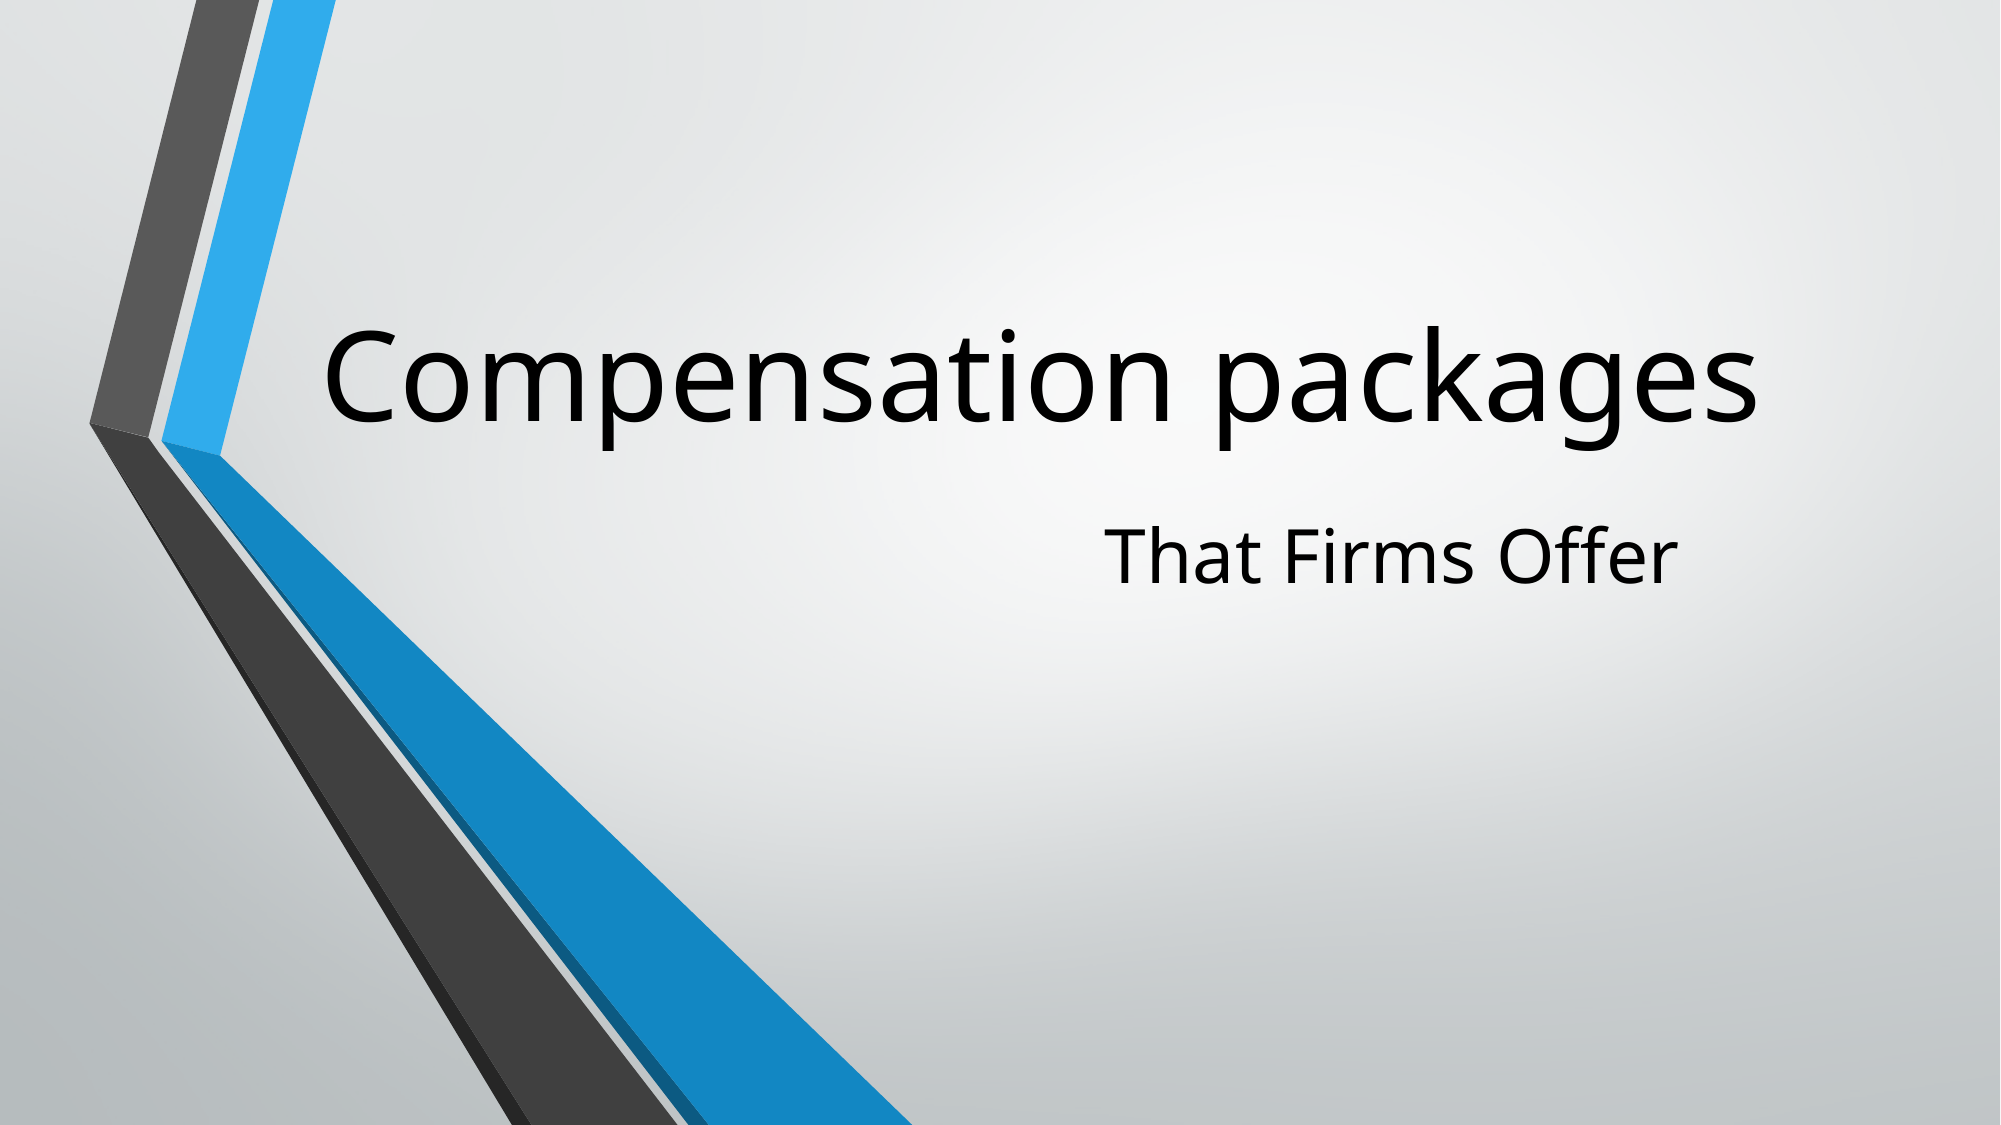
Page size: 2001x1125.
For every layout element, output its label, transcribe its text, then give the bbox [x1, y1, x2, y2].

subtitle That Firms Offer [548, 500, 1695, 729]
text_box Compensation packages [305, 289, 1778, 455]
